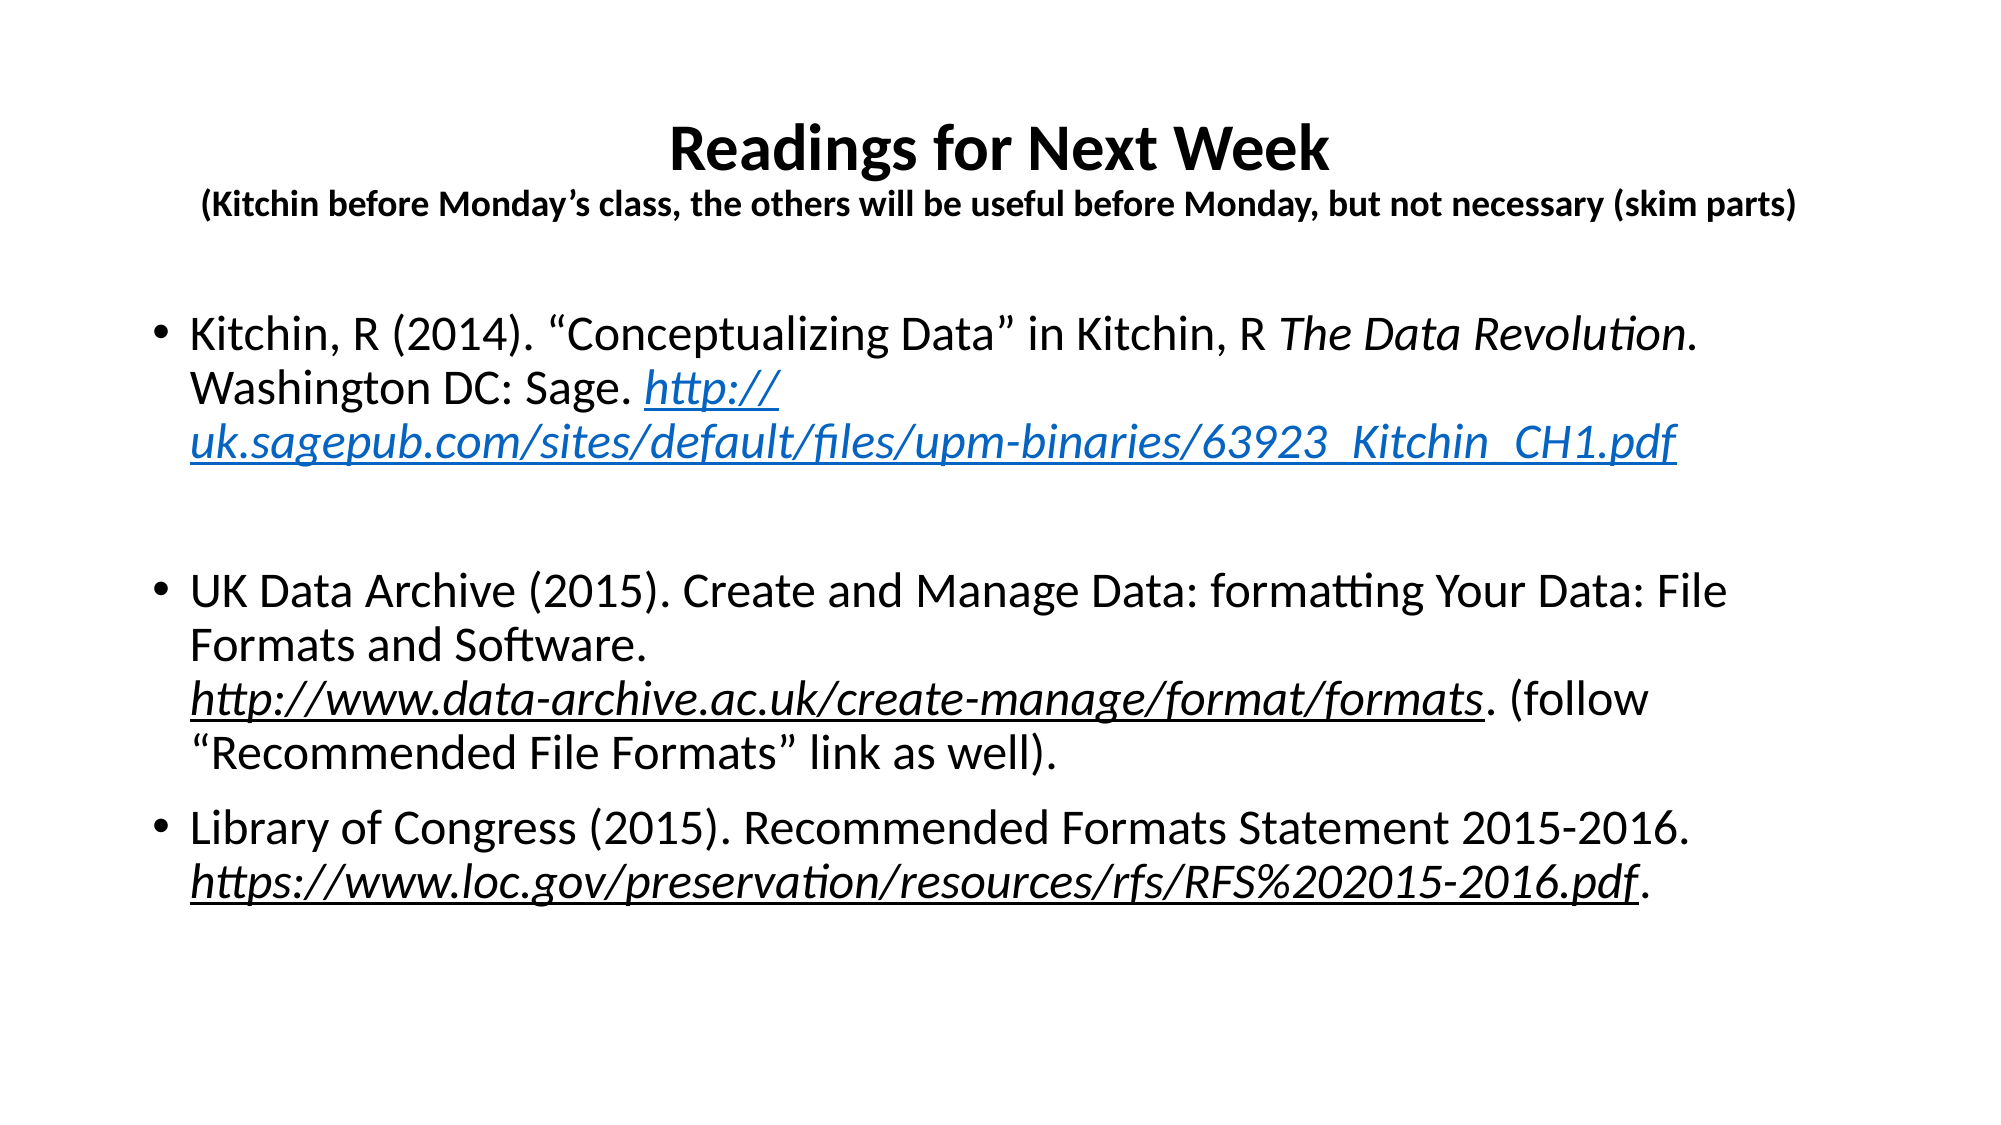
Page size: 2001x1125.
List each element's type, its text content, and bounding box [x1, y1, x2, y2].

title Readings for Next Week (Kitchin before Monday’s class, the others will be useful before Monday, but not necessary (skim parts) [137, 59, 1863, 278]
list Kitchin, R (2014). “Conceptualizing Data” in Kitchin, R The Data Revolution. Washington DC: Sage. http://uk.sagepub.com/sites/default/files/upm-binaries/63923_Kitchin_CH1.pdf UK Data Archive (2015). Create and Manage Data: formatting Your Data: File Formats and Software. http://www.data-archive.ac.uk/create-manage/format/formats. (follow “Recommended File Formats” link as well). Library of Congress (2015). Recommended Formats Statement 2015-2016. https://www.loc.gov/preservation/resources/rfs/RFS%202015-2016.pdf. [137, 299, 1863, 1014]
